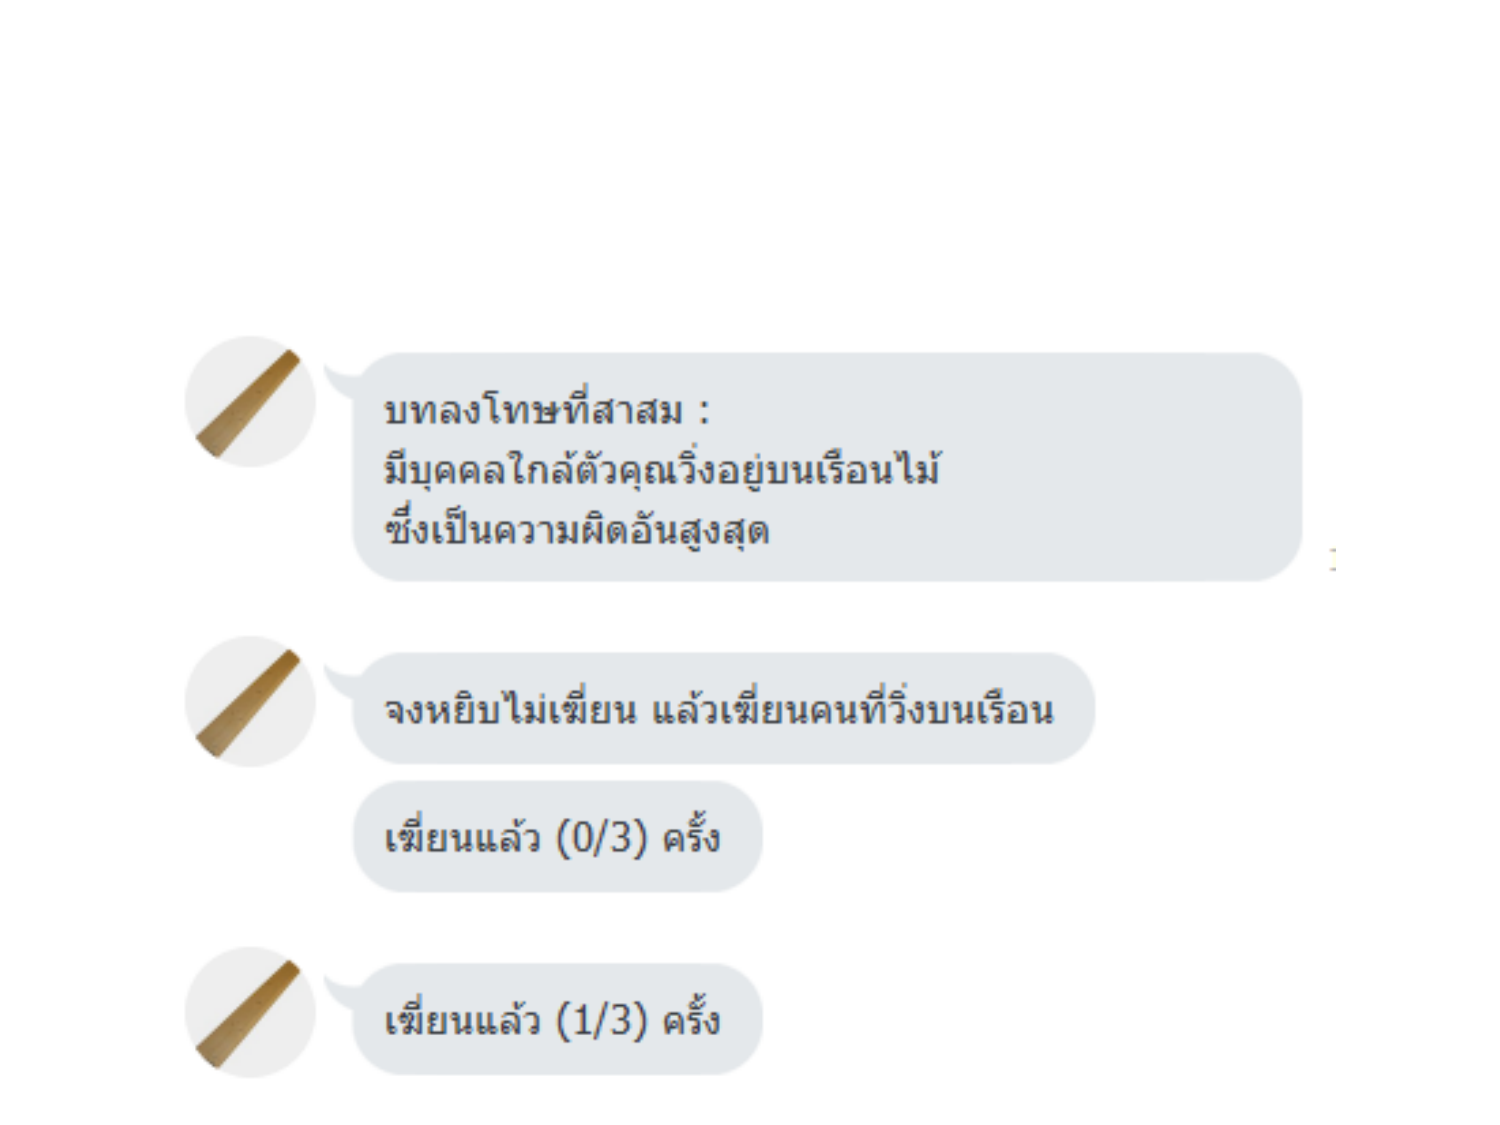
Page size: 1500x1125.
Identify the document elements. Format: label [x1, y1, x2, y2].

picture [164, 0, 1336, 1125]
